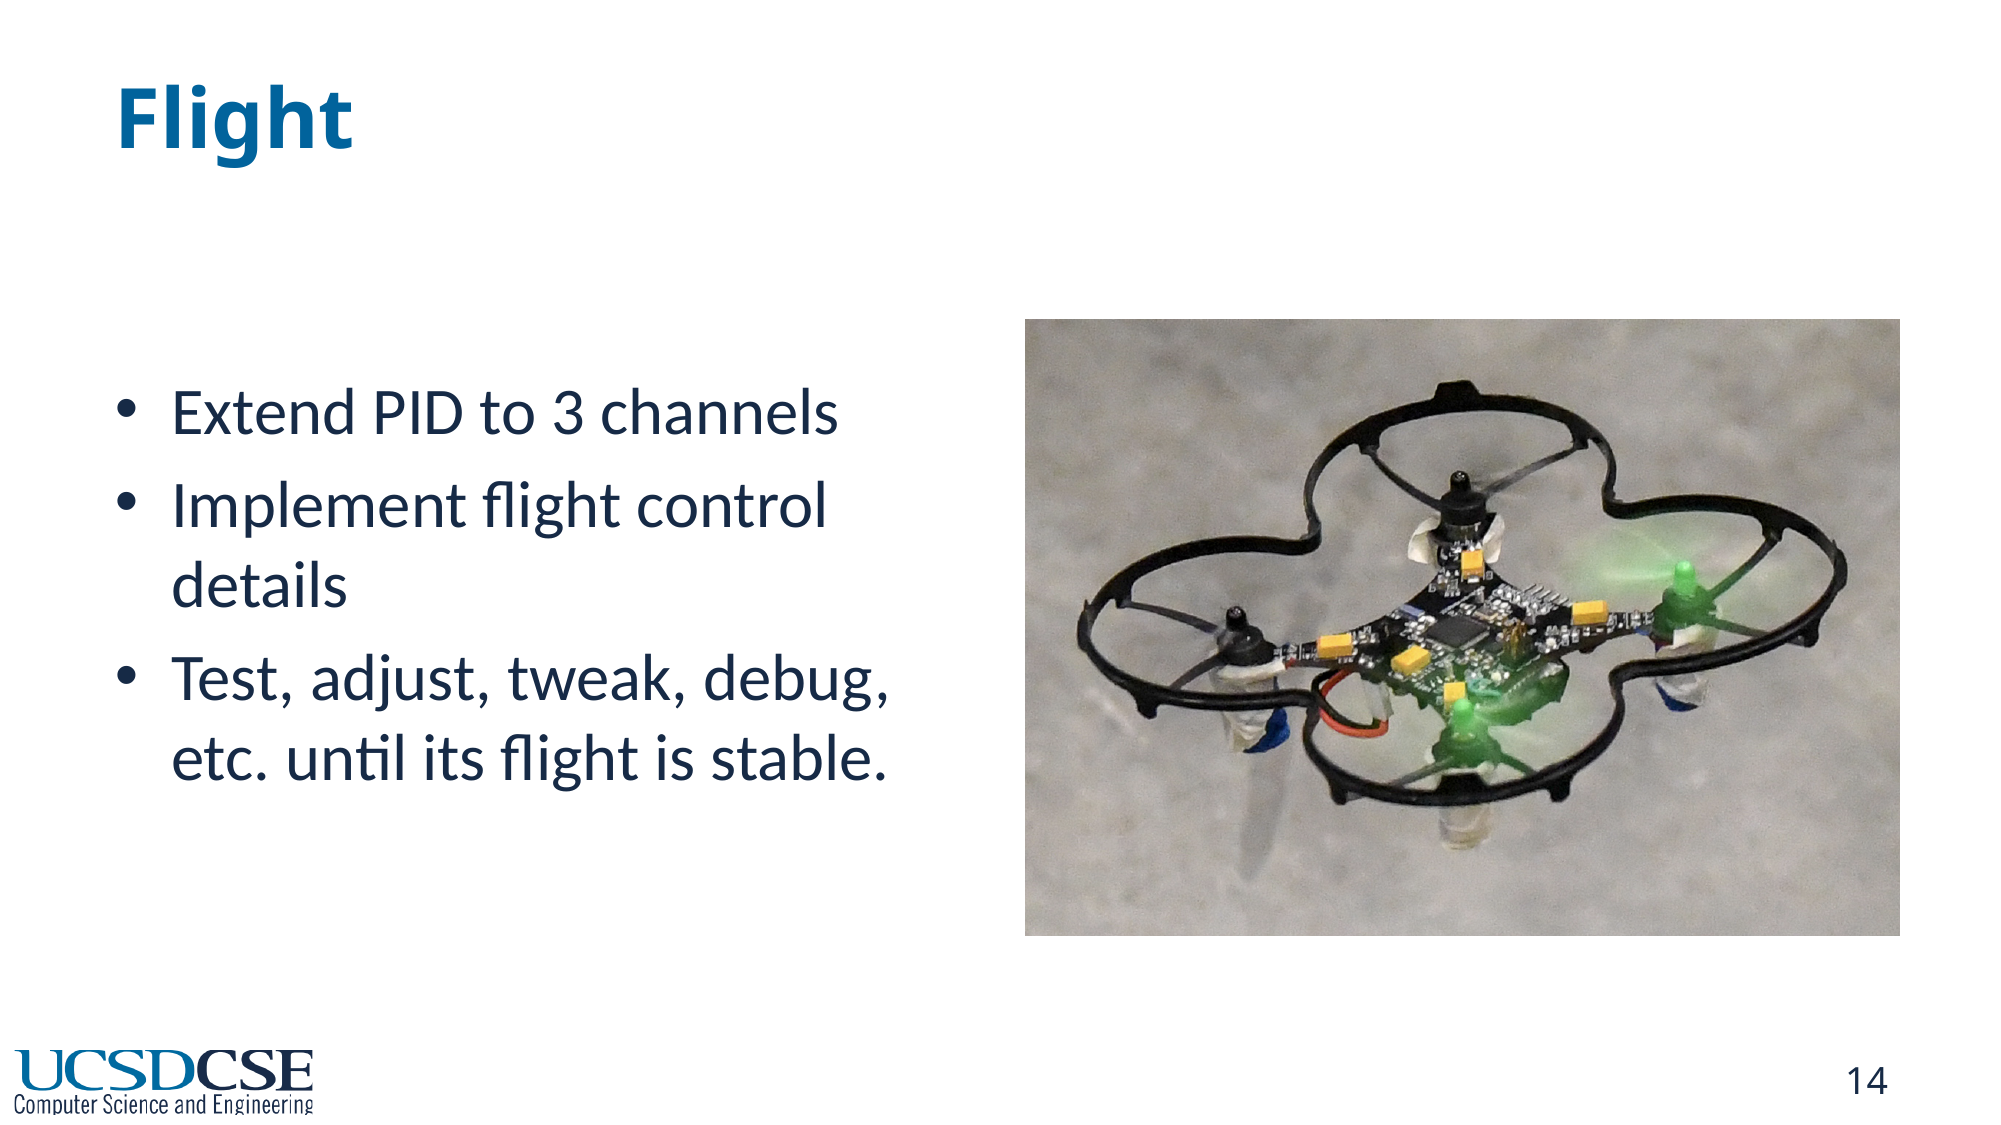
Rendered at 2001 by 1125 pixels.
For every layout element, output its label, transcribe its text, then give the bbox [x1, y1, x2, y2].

list Extend PID to 3 channels Implement flight control details Test, adjust, tweak, debug, etc. until its flight is stable. [99, 249, 975, 1005]
title Flight [99, 9, 1900, 222]
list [1024, 319, 1901, 936]
